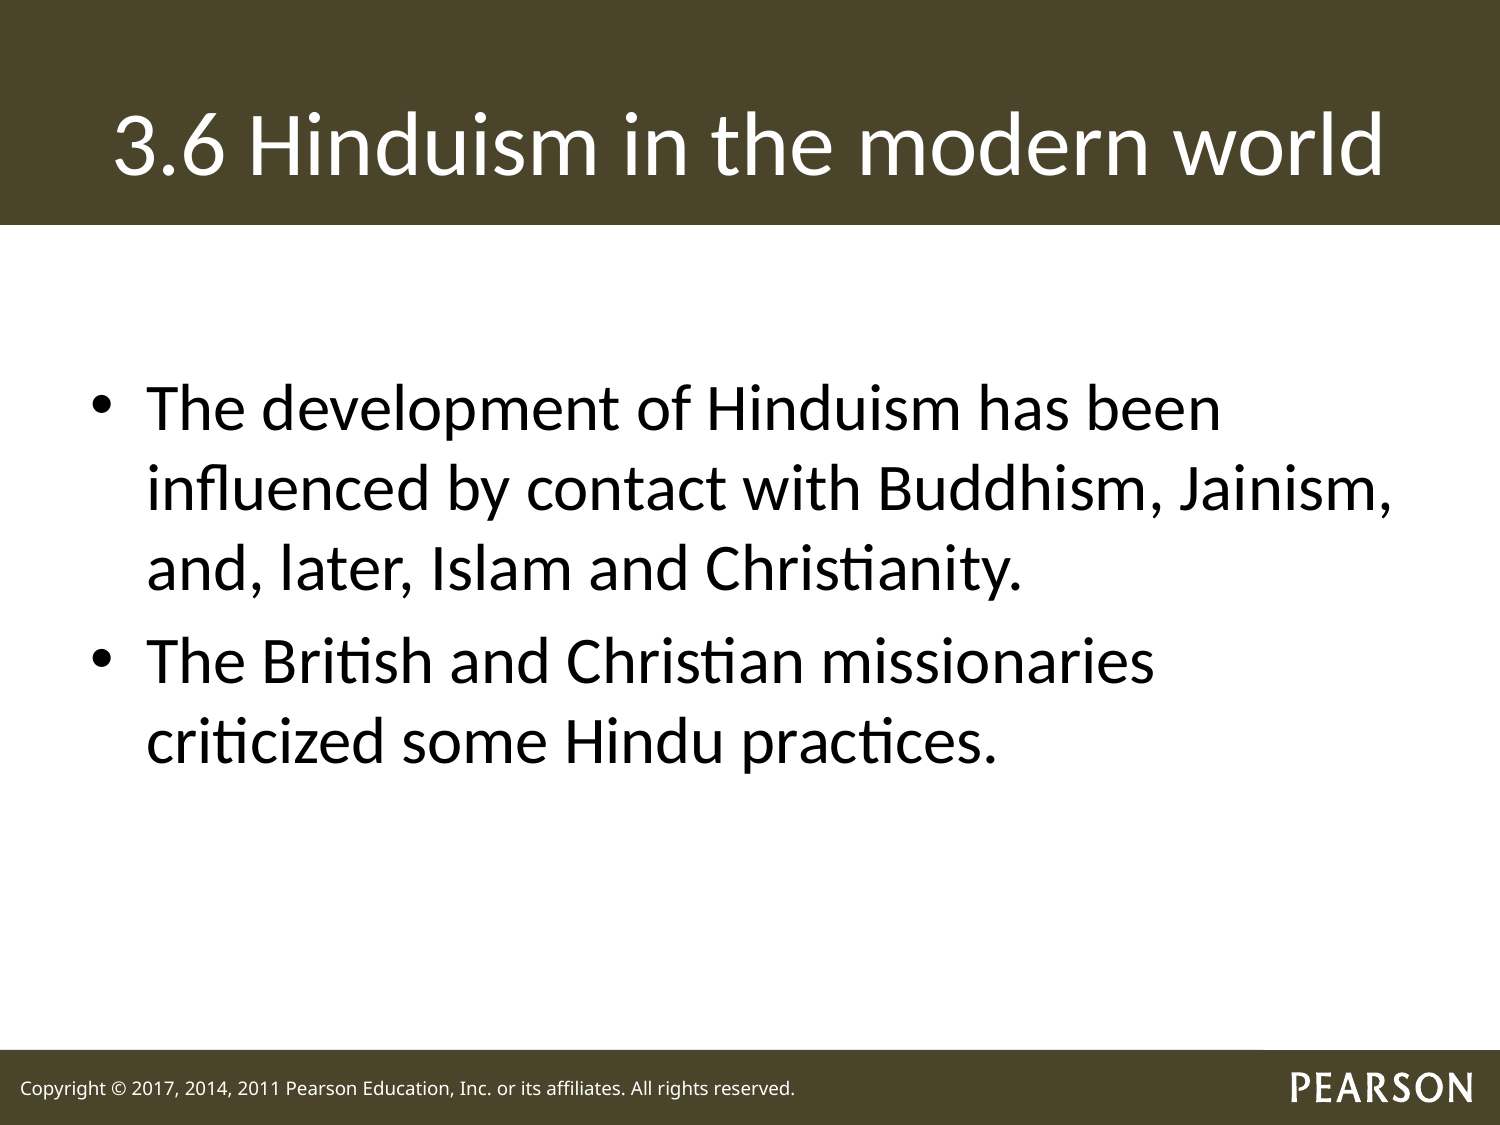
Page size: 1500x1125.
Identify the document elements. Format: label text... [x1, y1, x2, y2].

list The development of Hinduism has been influenced by contact with Buddhism, Jainism, and, later, Islam and Christianity. The British and Christian missionaries criticized some Hindu practices. [75, 262, 1425, 1005]
title 3.6 Hinduism in the modern world [75, 45, 1425, 233]
